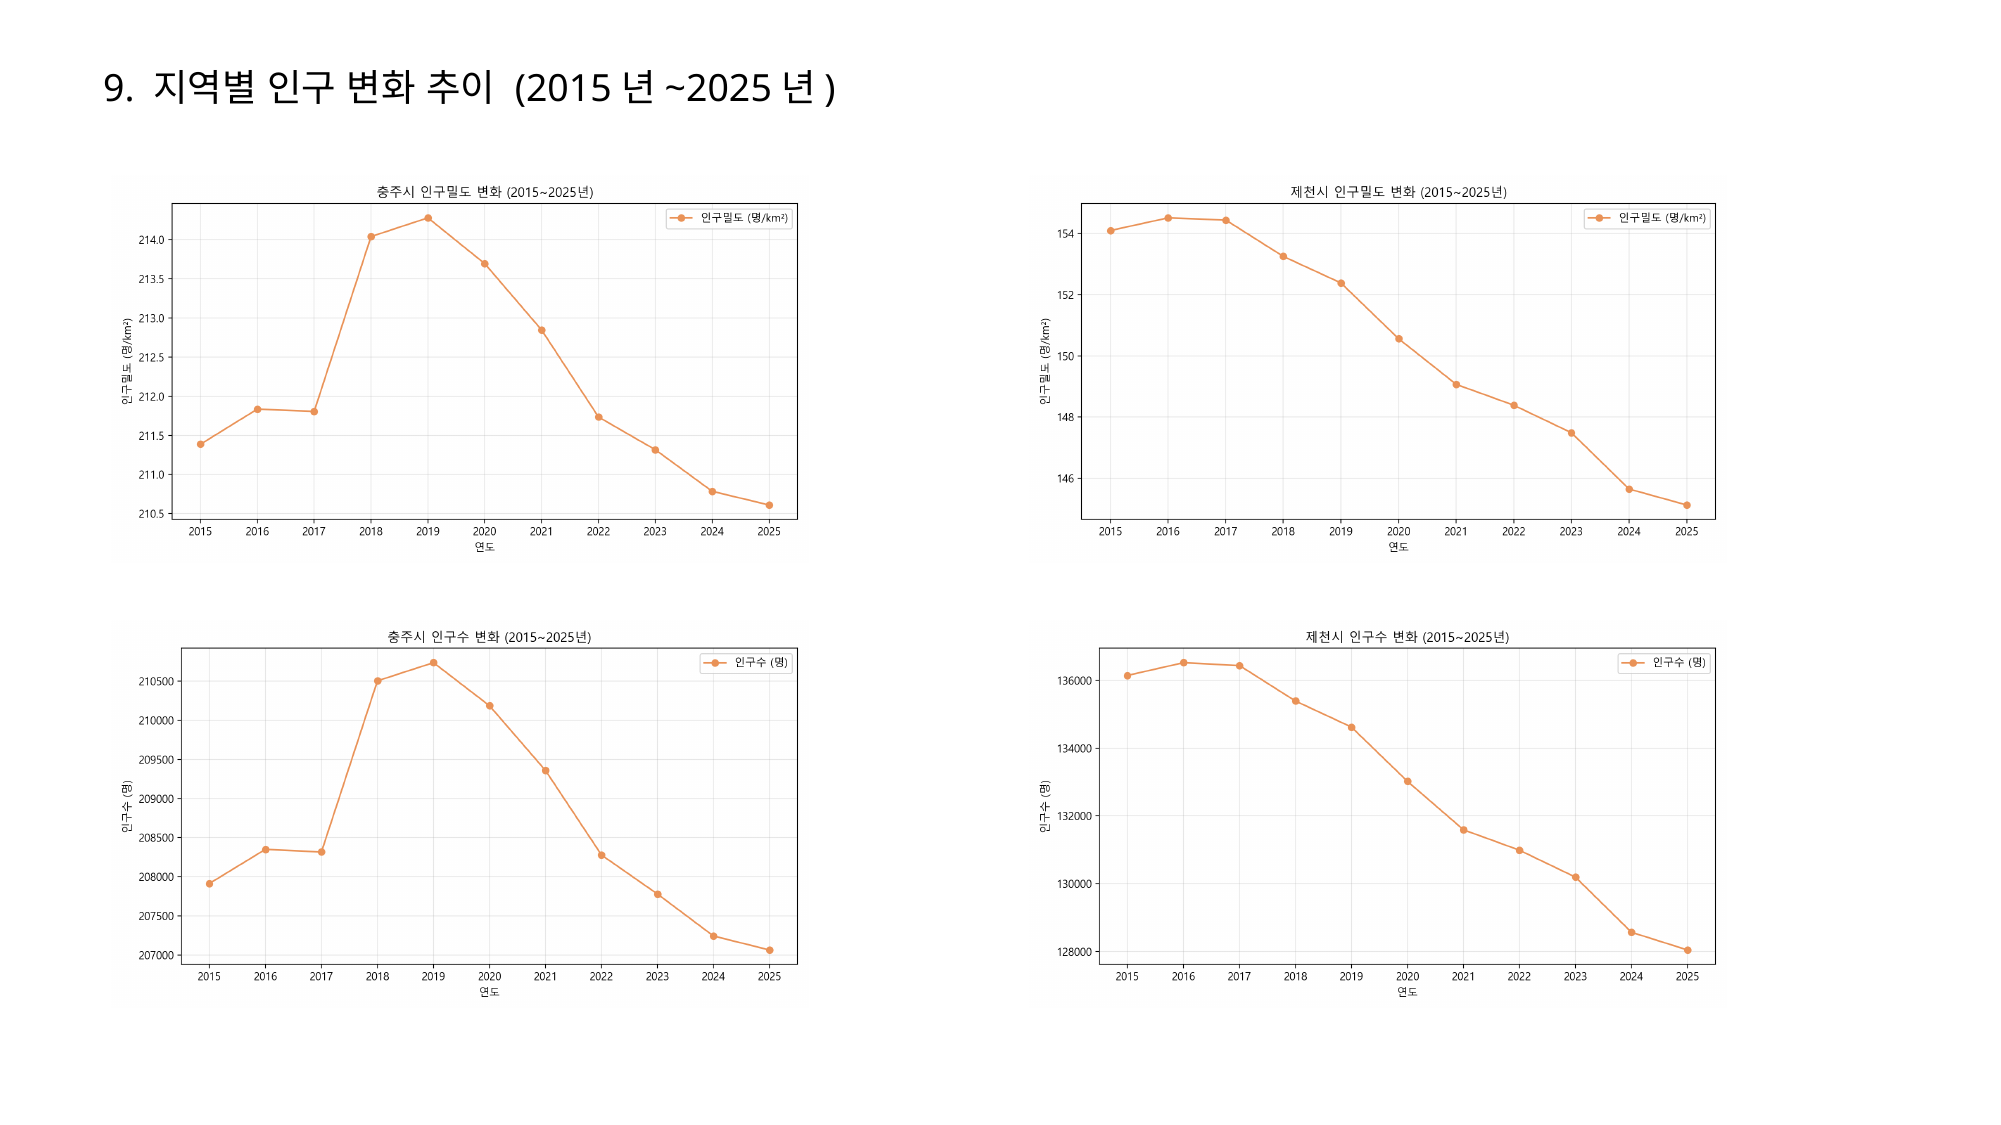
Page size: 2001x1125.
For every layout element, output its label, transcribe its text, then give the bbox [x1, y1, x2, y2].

text_box 9. 지역별 인구 변화 추이 (2015년~2025년) [88, 56, 851, 117]
picture [111, 174, 809, 563]
picture [1029, 174, 1728, 563]
picture [111, 620, 809, 1009]
picture [1029, 620, 1728, 1009]
